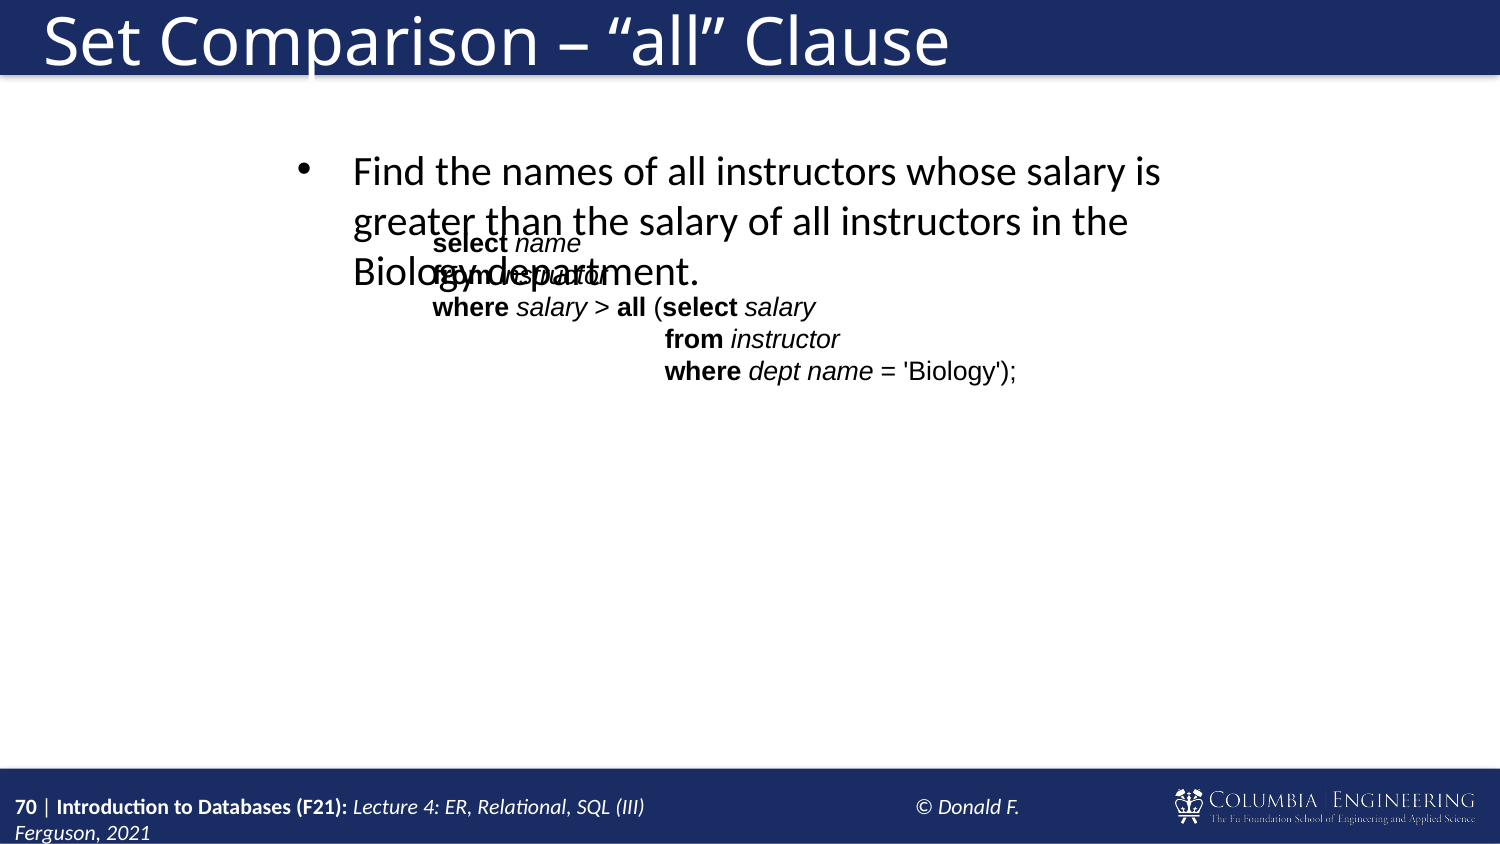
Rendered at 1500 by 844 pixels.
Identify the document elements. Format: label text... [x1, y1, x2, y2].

list Find the names of all instructors whose salary is greater than the salary of all instructors in the Biology department. [282, 136, 1227, 227]
title Set Comparison – “all” Clause [28, 0, 1450, 73]
text_box select name from instructor where salary > all (select salary from instructor where dept name = 'Biology'); [417, 218, 1036, 393]
